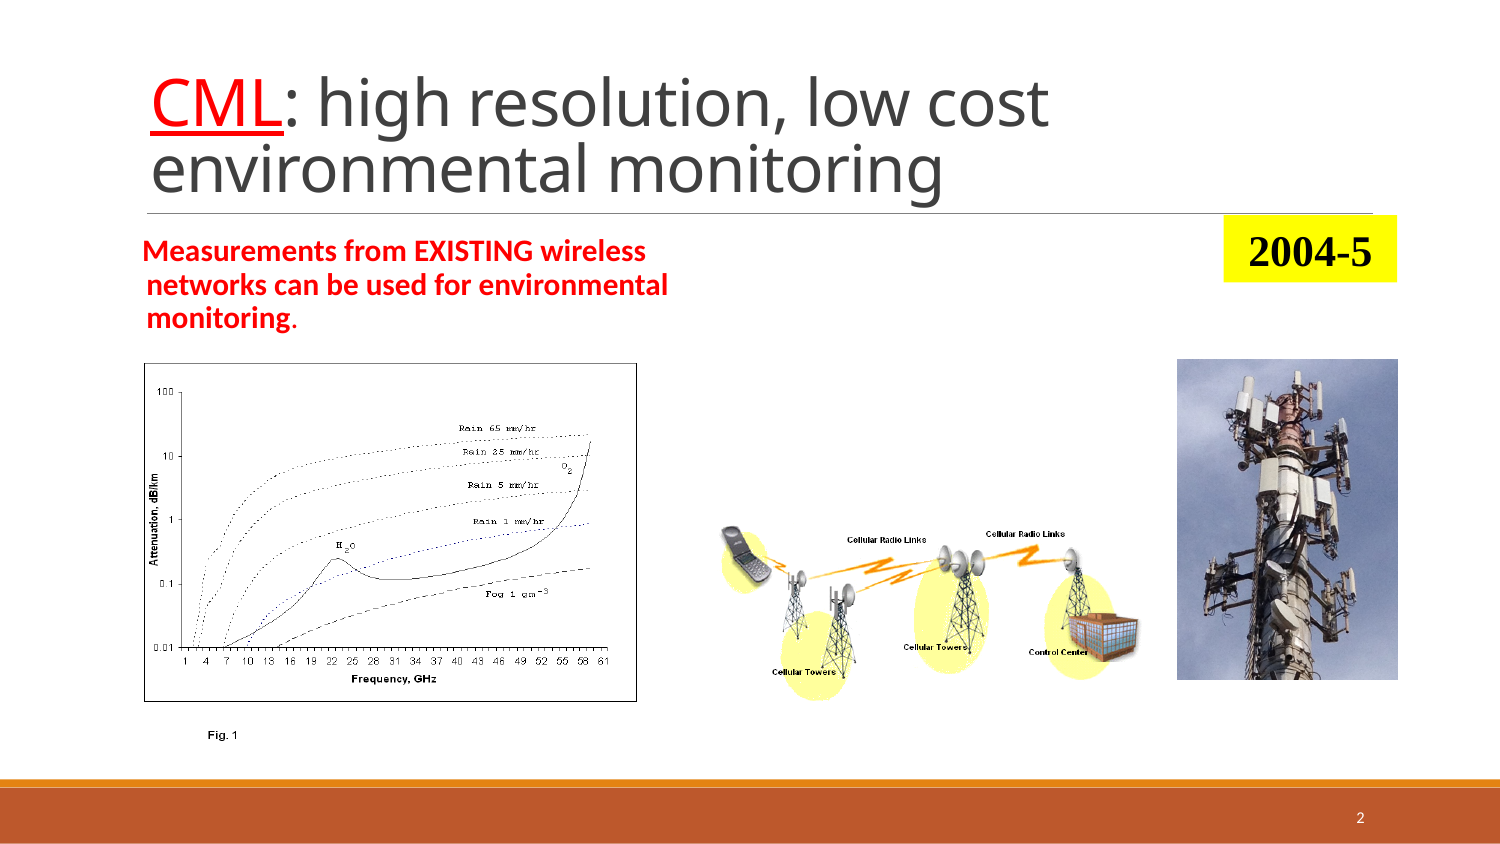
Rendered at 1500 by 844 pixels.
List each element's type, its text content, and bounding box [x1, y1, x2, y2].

title CML: high resolution, low cost environmental monitoring [135, 35, 1373, 214]
picture [1176, 359, 1398, 680]
text_box 2004-5 [1223, 215, 1398, 283]
list Measurements from EXISTING wireless networks can be used for environmental monitoring. [135, 227, 743, 723]
picture [140, 359, 650, 768]
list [715, 515, 1144, 706]
slide_number 2 [1218, 794, 1380, 840]
